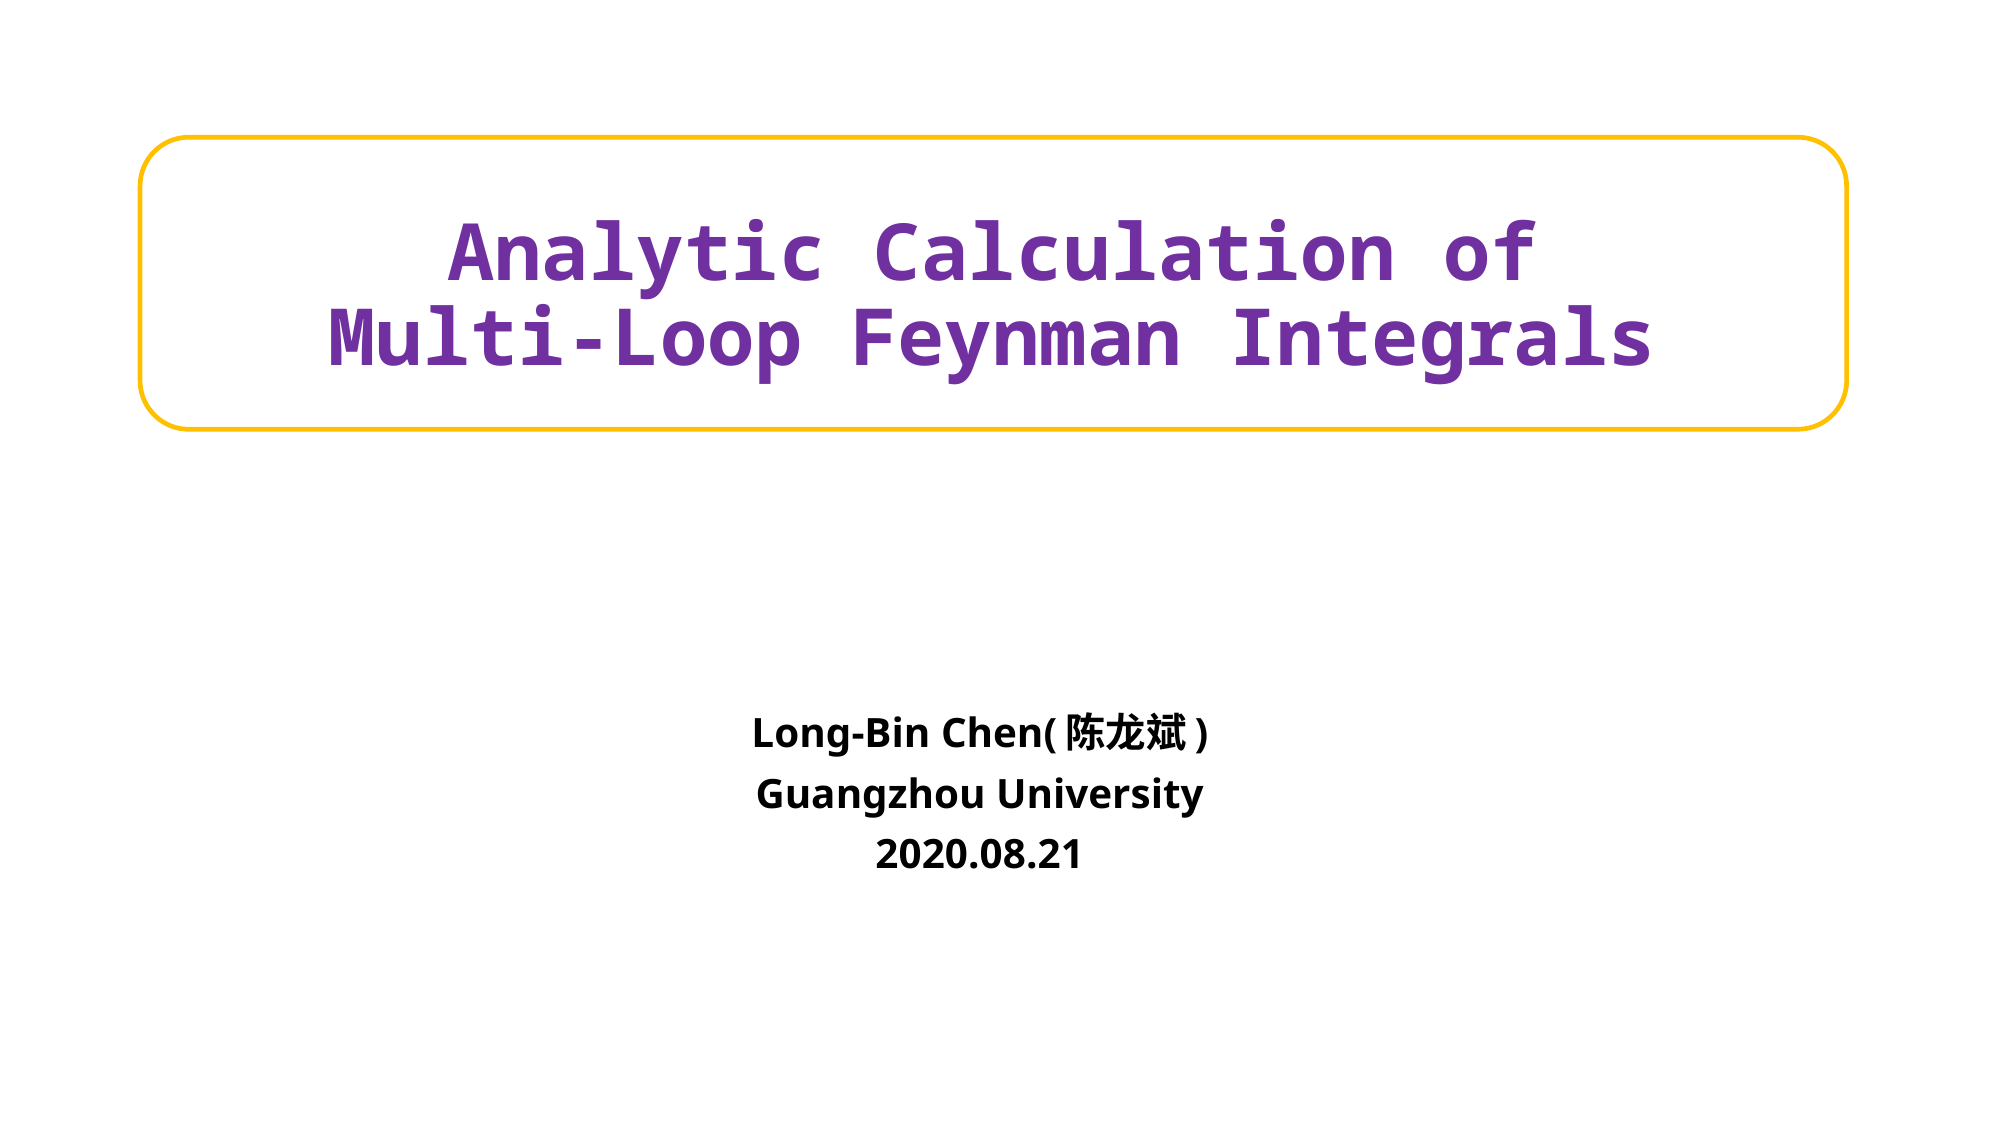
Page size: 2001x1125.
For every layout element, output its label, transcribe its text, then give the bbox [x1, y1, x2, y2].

subtitle Long-Bin Chen(陈龙斌) Guangzhou University 2020.08.21 [229, 705, 1730, 886]
text_box [139, 136, 1848, 431]
